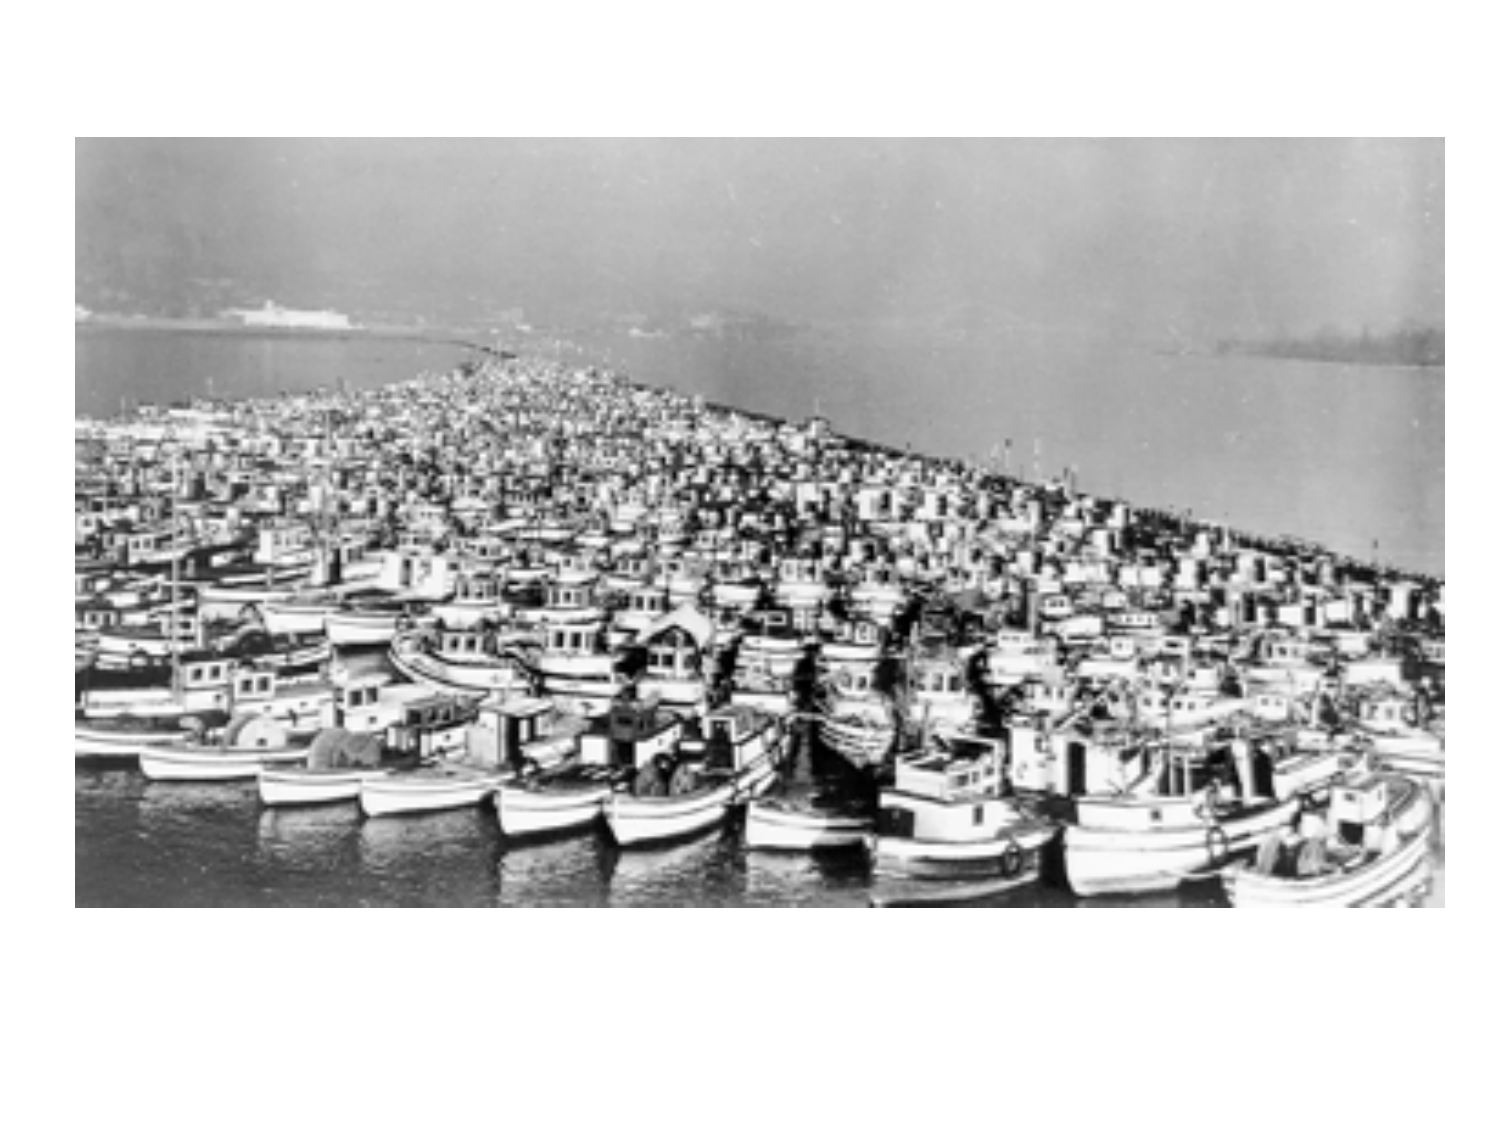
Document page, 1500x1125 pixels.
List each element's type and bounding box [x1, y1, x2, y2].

picture [74, 137, 1445, 908]
